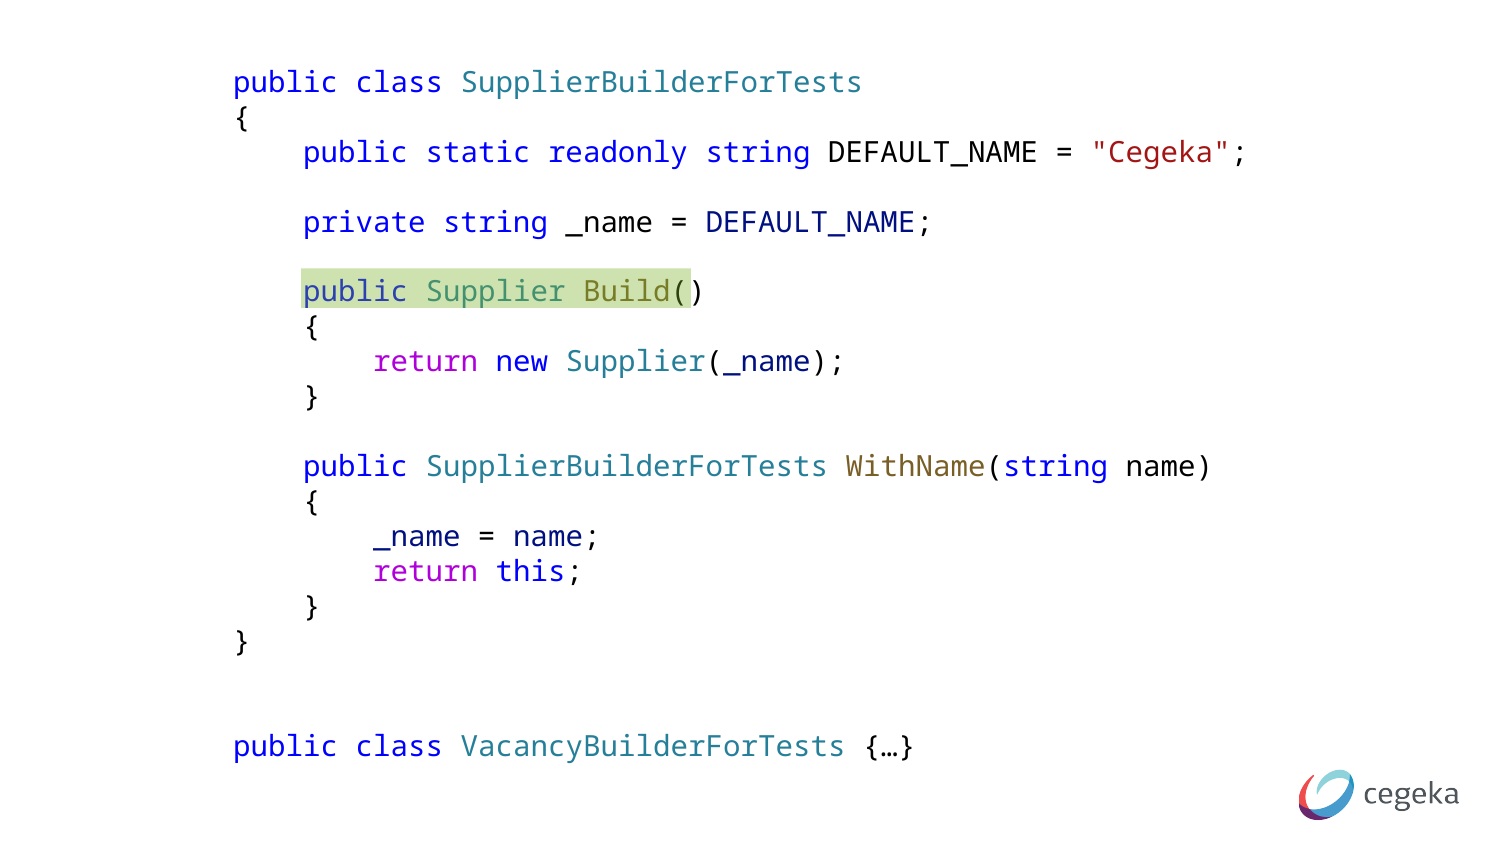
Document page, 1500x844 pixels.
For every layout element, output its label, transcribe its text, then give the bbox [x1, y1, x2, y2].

text_box public class SupplierBuilderForTests { public static readonly string DEFAULT_NAME = "Cegeka"; private string _name = DEFAULT_NAME; public Supplier Build() { return new Supplier(_name); } public SupplierBuilderForTests WithName(string name) { _name = name; return this; } } public class VacancyBuilderForTests {…} [218, 55, 1500, 770]
picture [1299, 770, 1477, 829]
text_box [299, 266, 693, 310]
